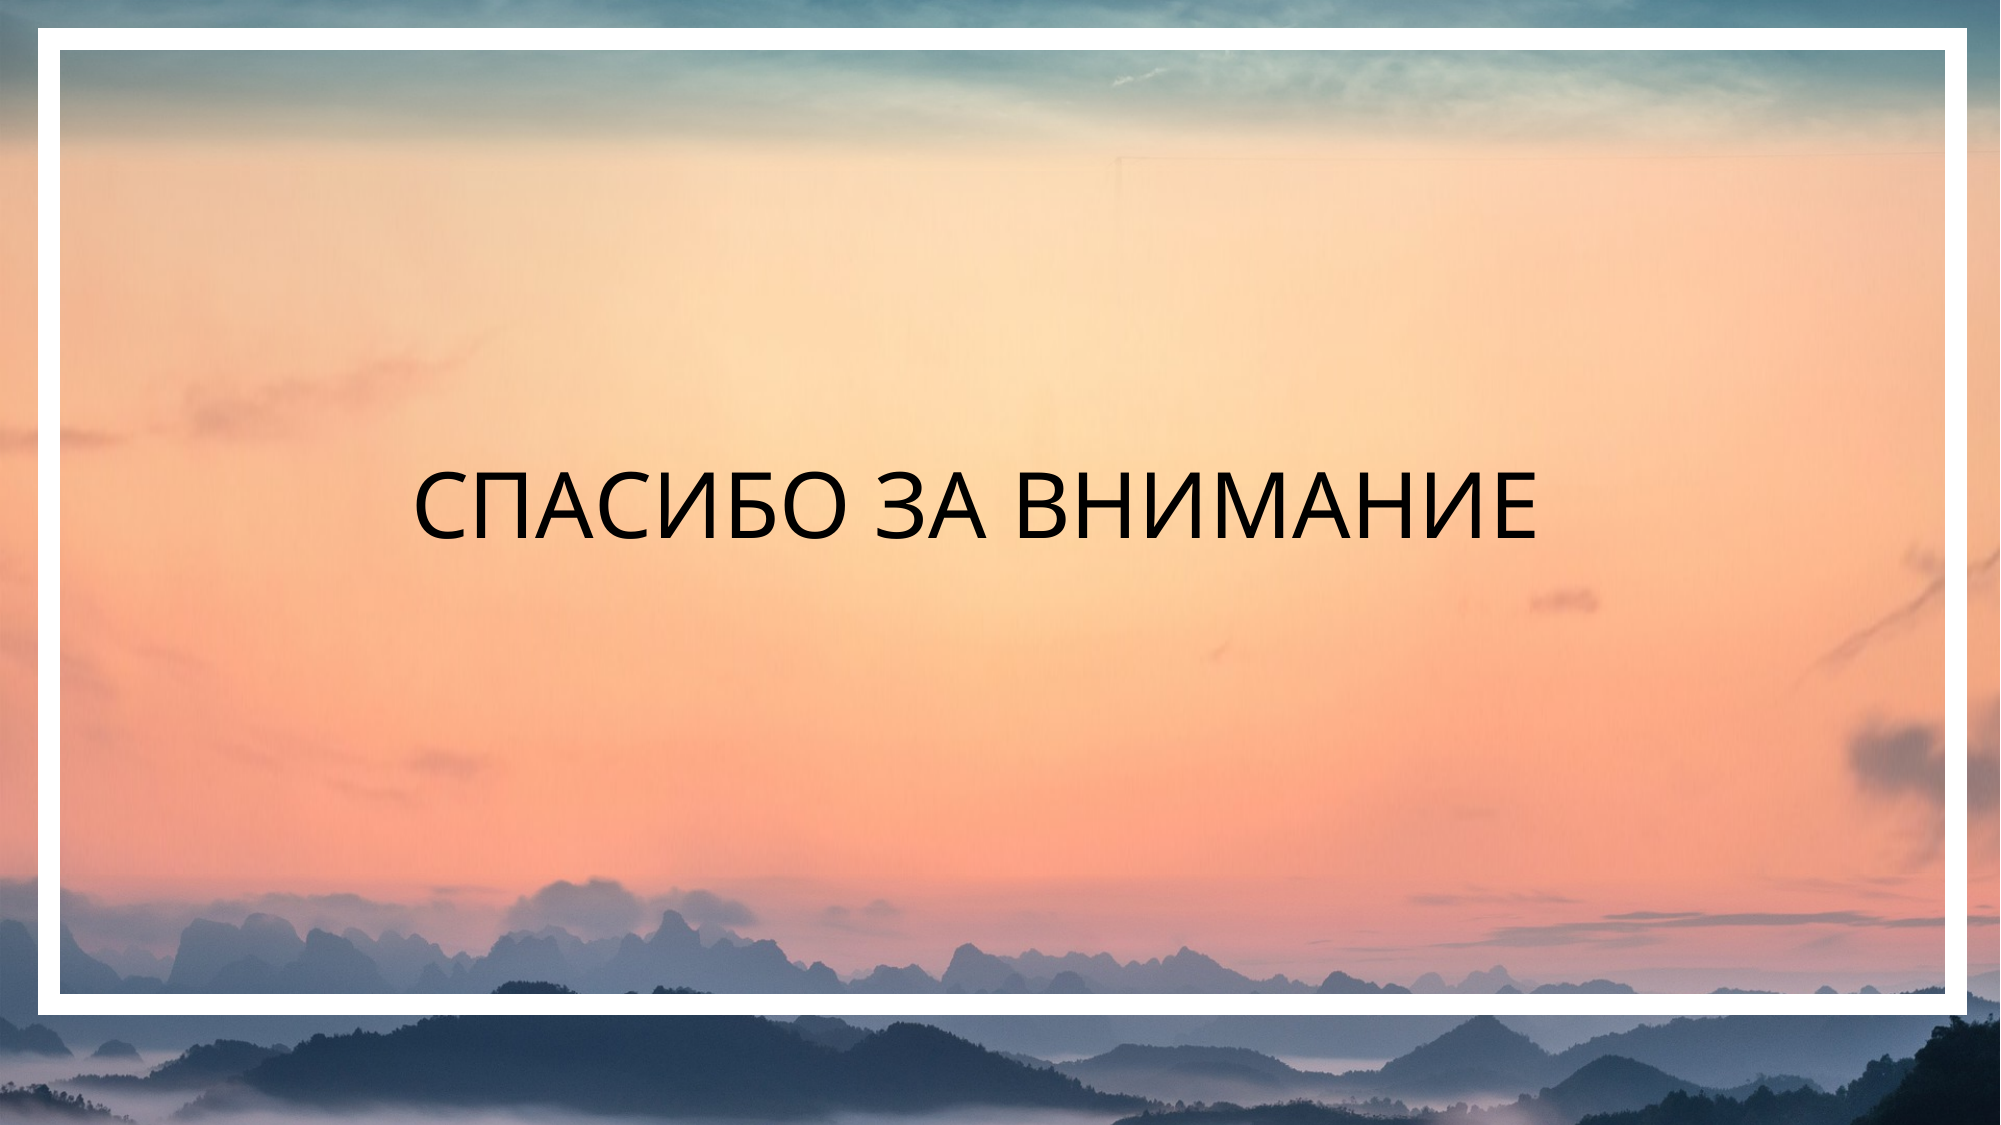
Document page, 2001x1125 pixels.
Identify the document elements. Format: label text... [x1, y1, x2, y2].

title СПАСИБО ЗА ВНИМАНИЕ [113, 400, 1839, 618]
picture [0, 0, 2000, 1125]
